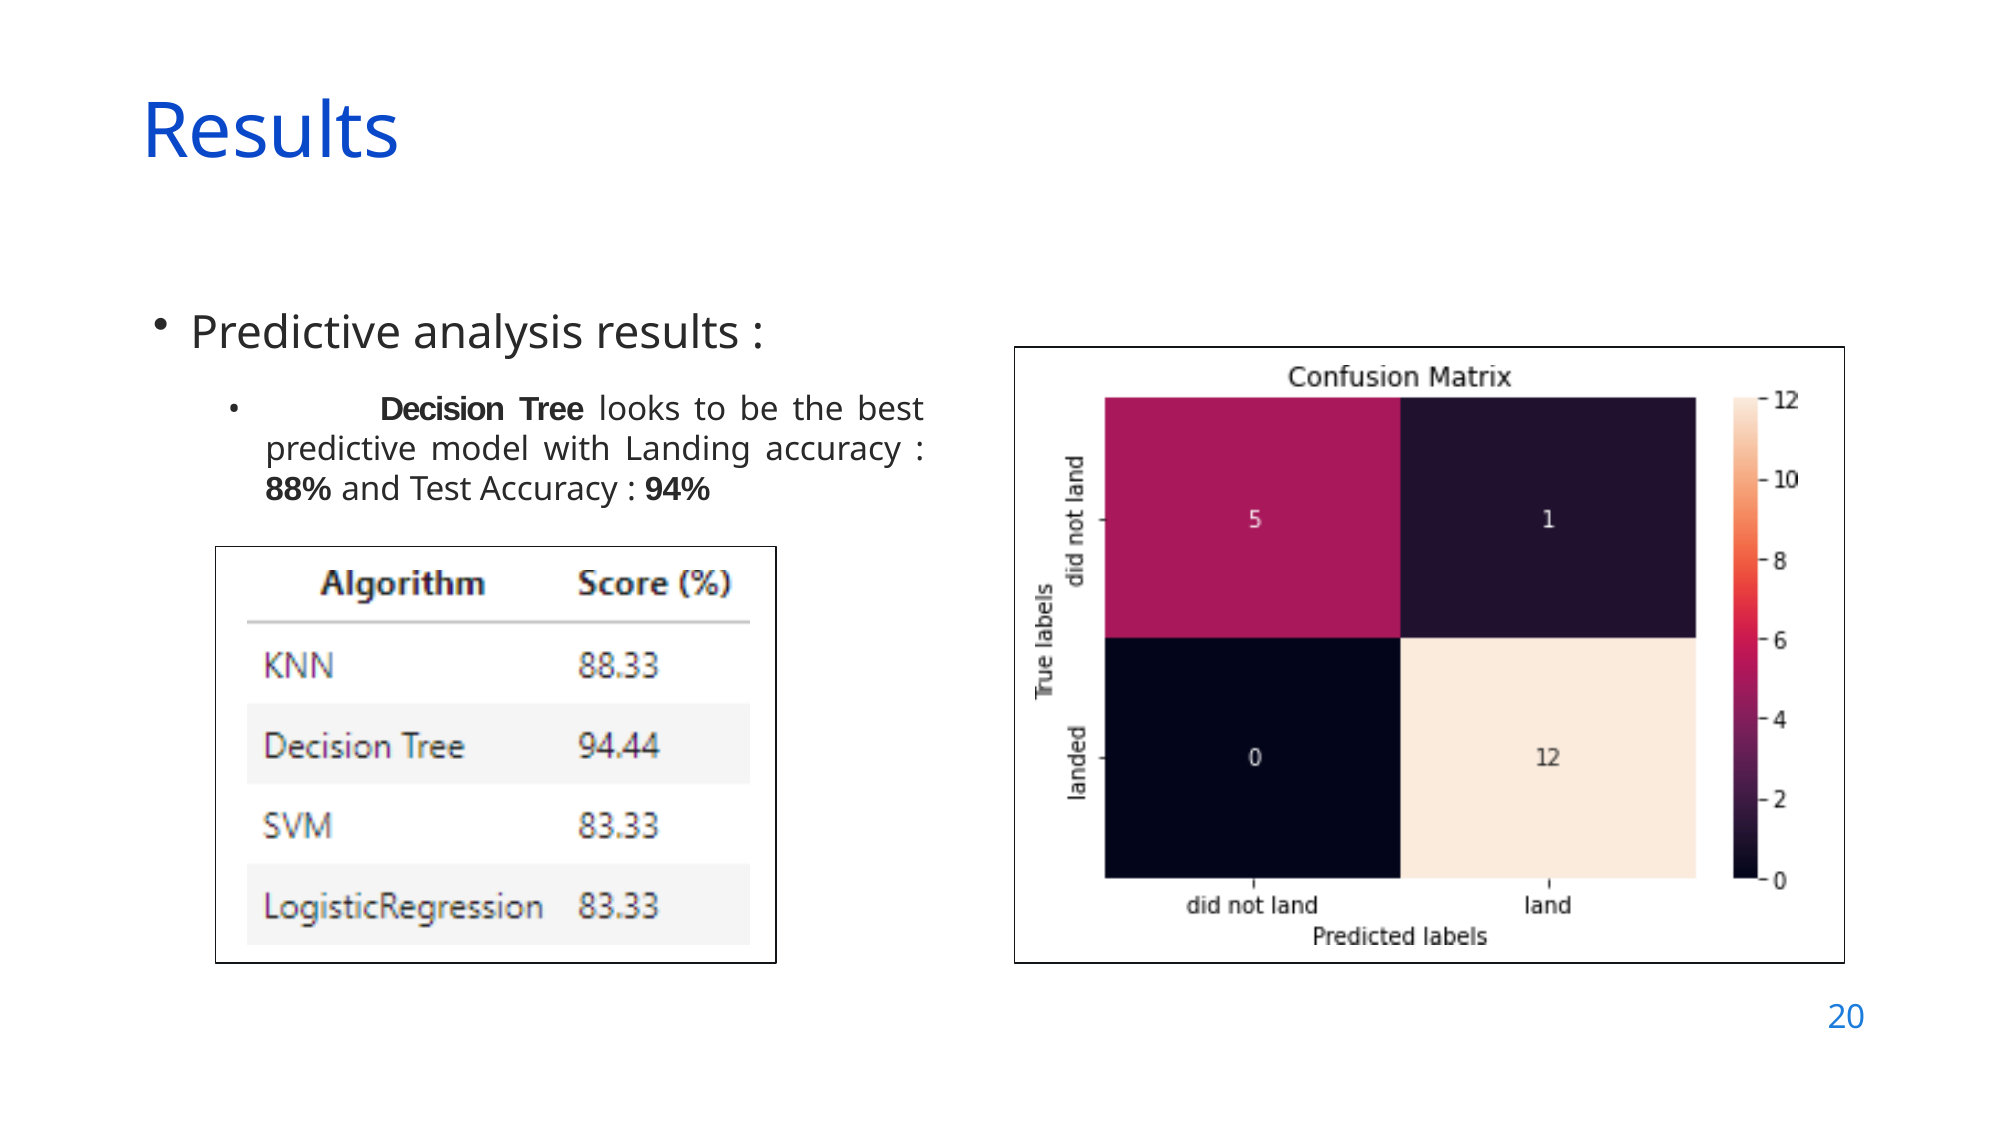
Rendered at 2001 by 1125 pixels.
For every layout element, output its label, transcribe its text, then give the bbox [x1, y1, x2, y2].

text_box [1013, 345, 1846, 964]
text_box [214, 545, 778, 964]
slide_number 20 [1821, 1001, 1873, 1125]
title Results [139, 78, 1861, 269]
text_box Predictive analysis results : Decision Tree looks to be the best predictive model with Landing accuracy : 88% and Test Accuracy : 94% [150, 300, 926, 507]
